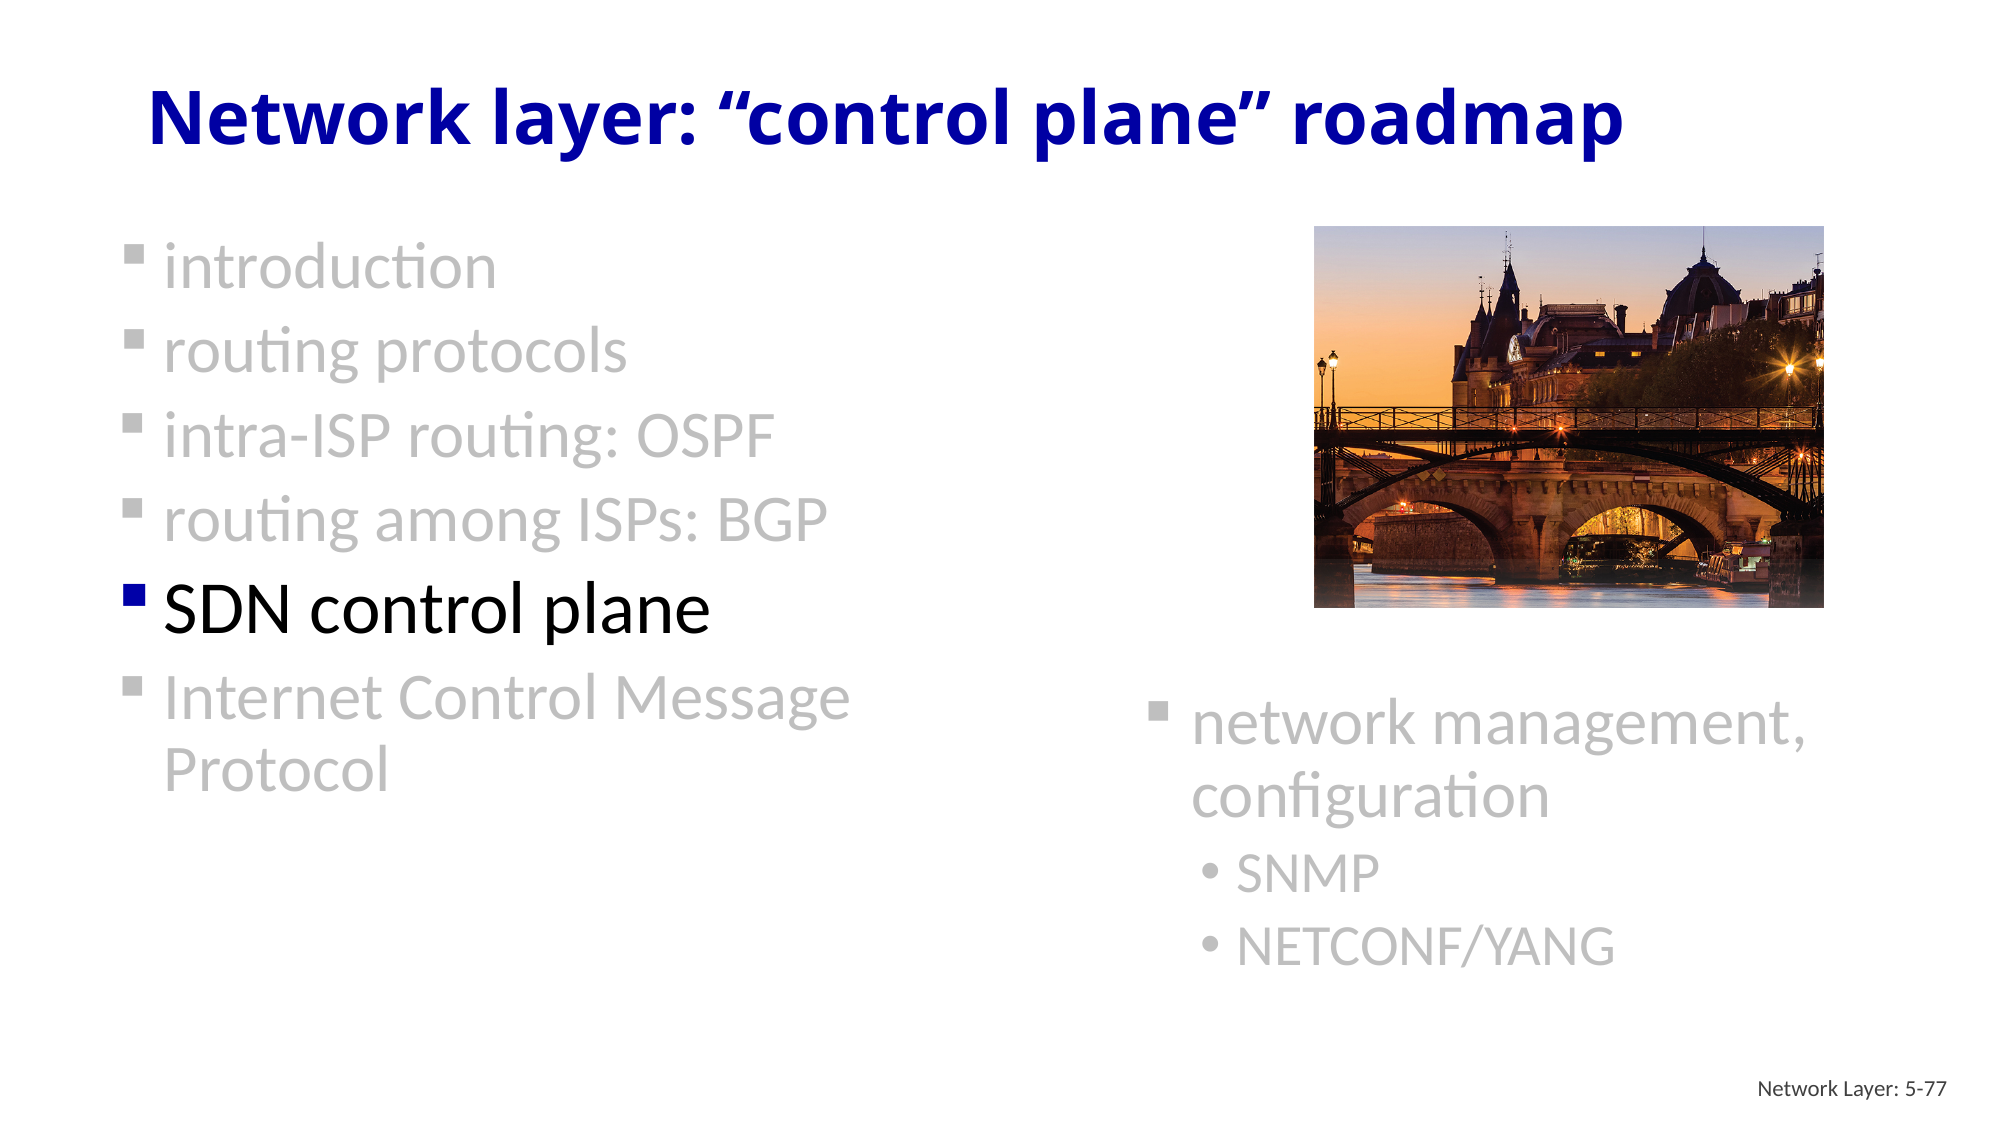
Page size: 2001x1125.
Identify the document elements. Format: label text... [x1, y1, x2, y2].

text_box network management, configuration SNMP NETCONF/YANG [1109, 679, 1941, 998]
title Network layer: “control plane” roadmap [131, 47, 1856, 195]
slide_number Network Layer: 5-77 [1512, 1056, 1963, 1117]
text_box introduction routing protocols intra-ISP routing: OSPF routing among ISPs: BGP SDN control plane Internet Control Message Protocol [102, 223, 1017, 1050]
picture [1314, 226, 1824, 608]
